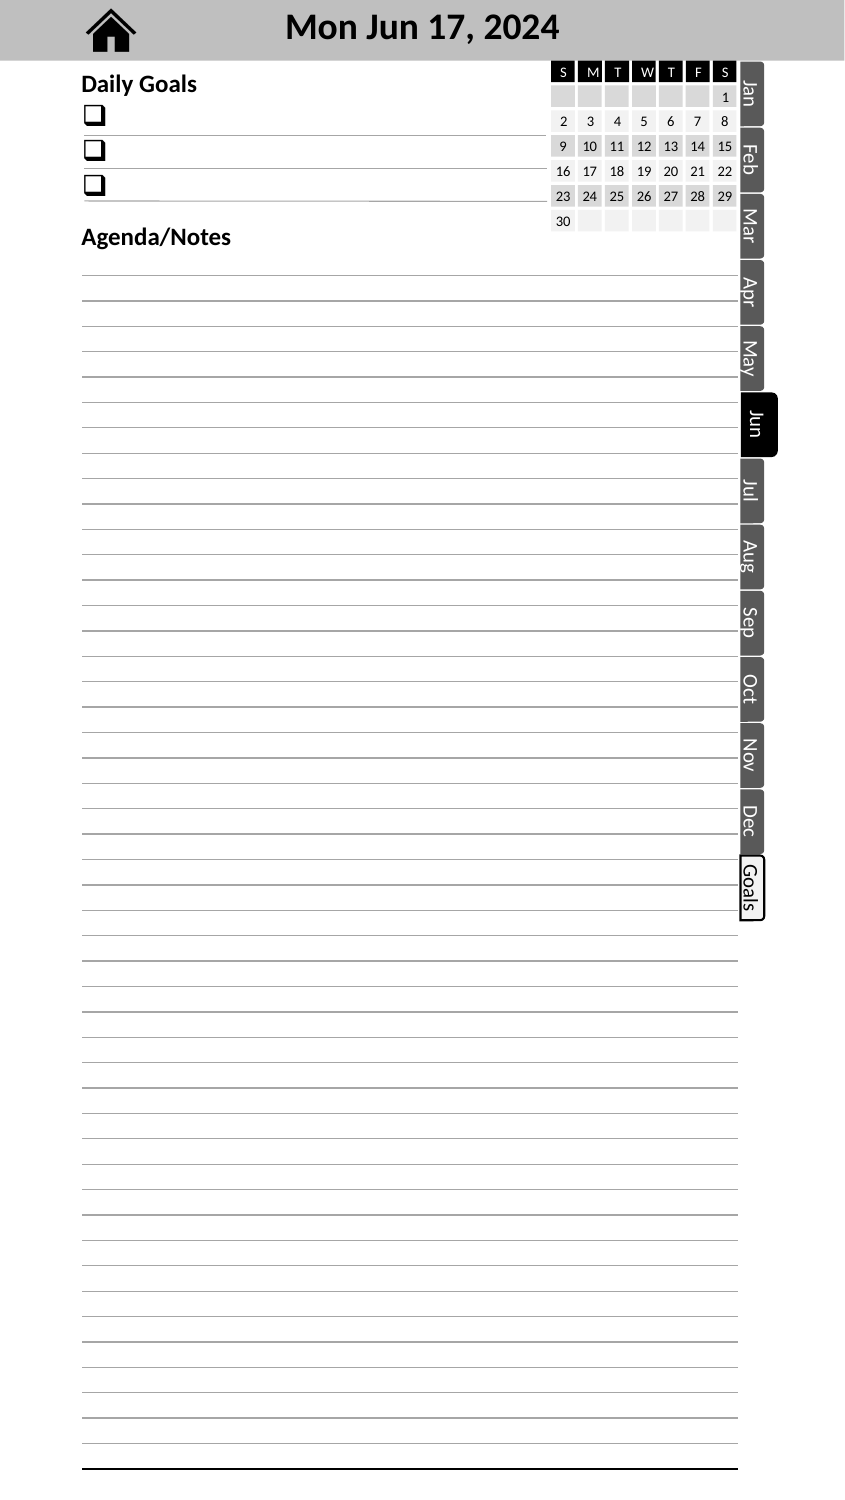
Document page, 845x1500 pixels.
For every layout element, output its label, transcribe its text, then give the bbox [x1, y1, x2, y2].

picture [82, 1, 140, 59]
list Mon Jun 17, 2024 [190, 0, 655, 61]
